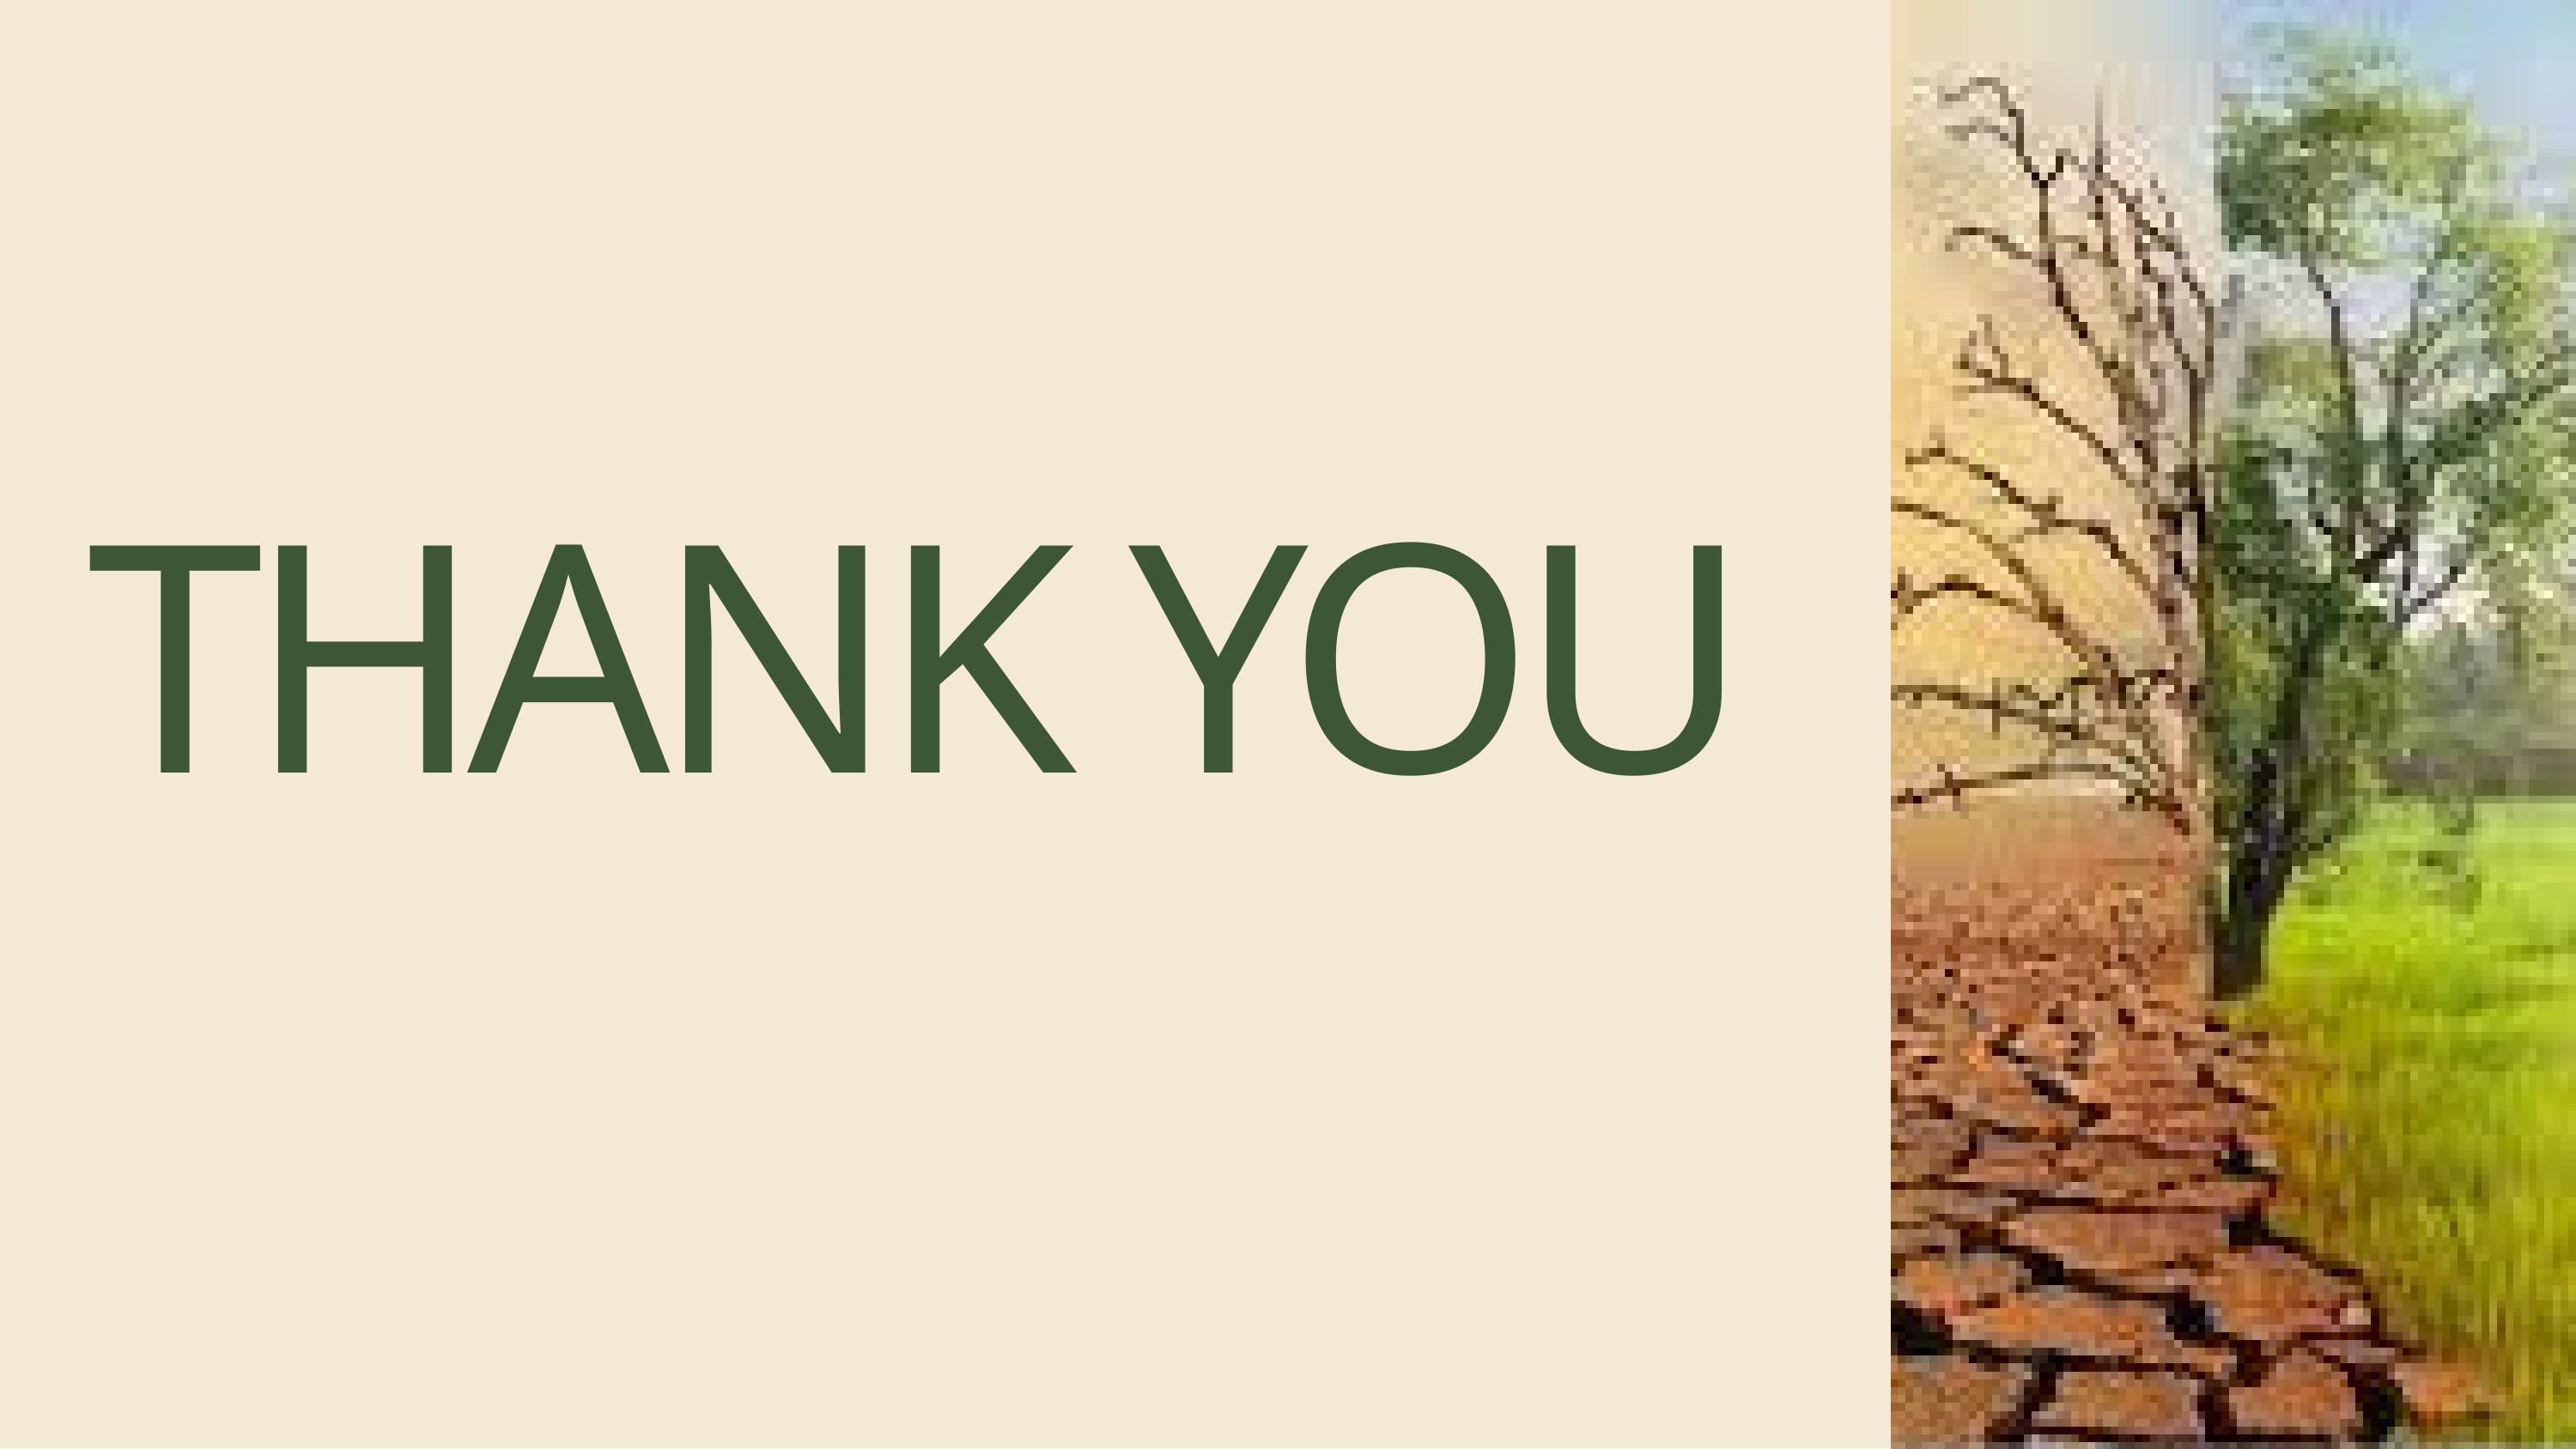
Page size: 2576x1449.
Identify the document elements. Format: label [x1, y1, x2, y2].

text_box [1890, 0, 2576, 1449]
text_box [0, 0, 1890, 1449]
